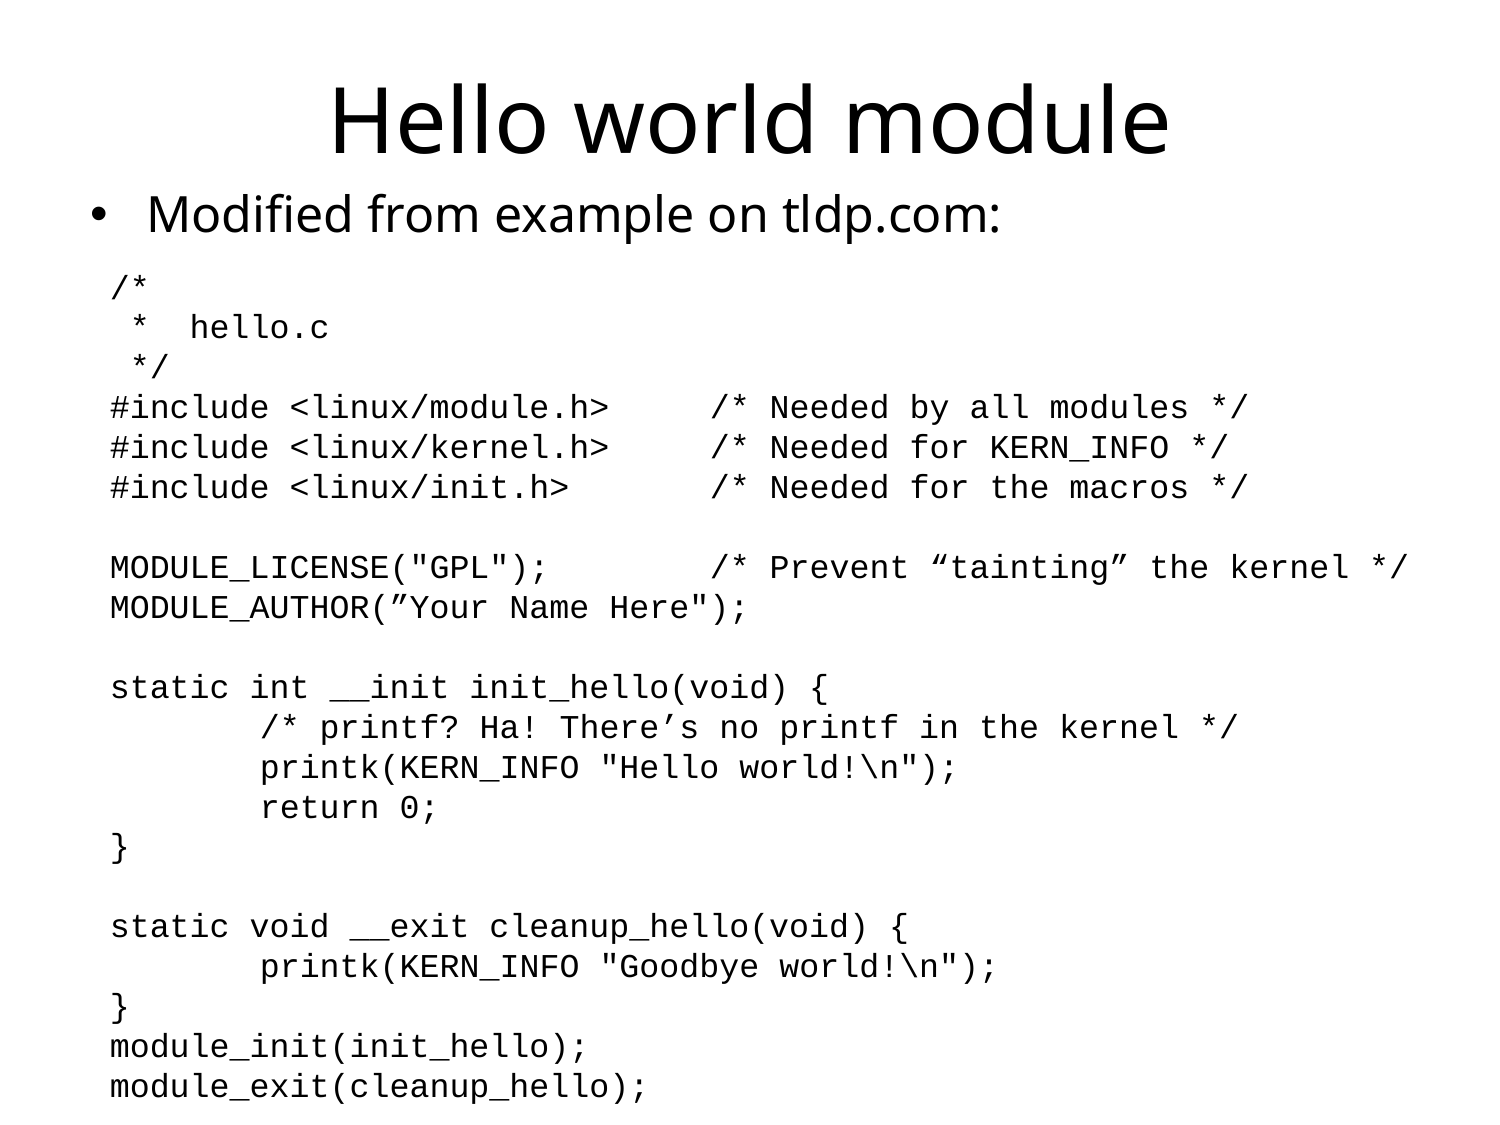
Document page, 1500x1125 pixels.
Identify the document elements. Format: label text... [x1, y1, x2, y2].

list Modified from example on tldp.com: [75, 175, 1425, 280]
title Hello world module [75, 23, 1425, 175]
text_box /* * hello.c */ #include <linux/module.h> /* Needed by all modules */ #include <linux/kernel.h> /* Needed for KERN_INFO */ #include <linux/init.h> /* Needed for the macros */ MODULE_LICENSE("GPL"); /* Prevent “tainting” the kernel */ MODULE_AUTHOR(”Your Name Here"); static int __init init_hello(void) { /* printf? Ha! There’s no printf in the kernel */ printk(KERN_INFO "Hello world!\n"); return 0; } static void __exit cleanup_hello(void) { printk(KERN_INFO "Goodbye world!\n"); } module_init(init_hello); module_exit(cleanup_hello); [94, 258, 1500, 1125]
